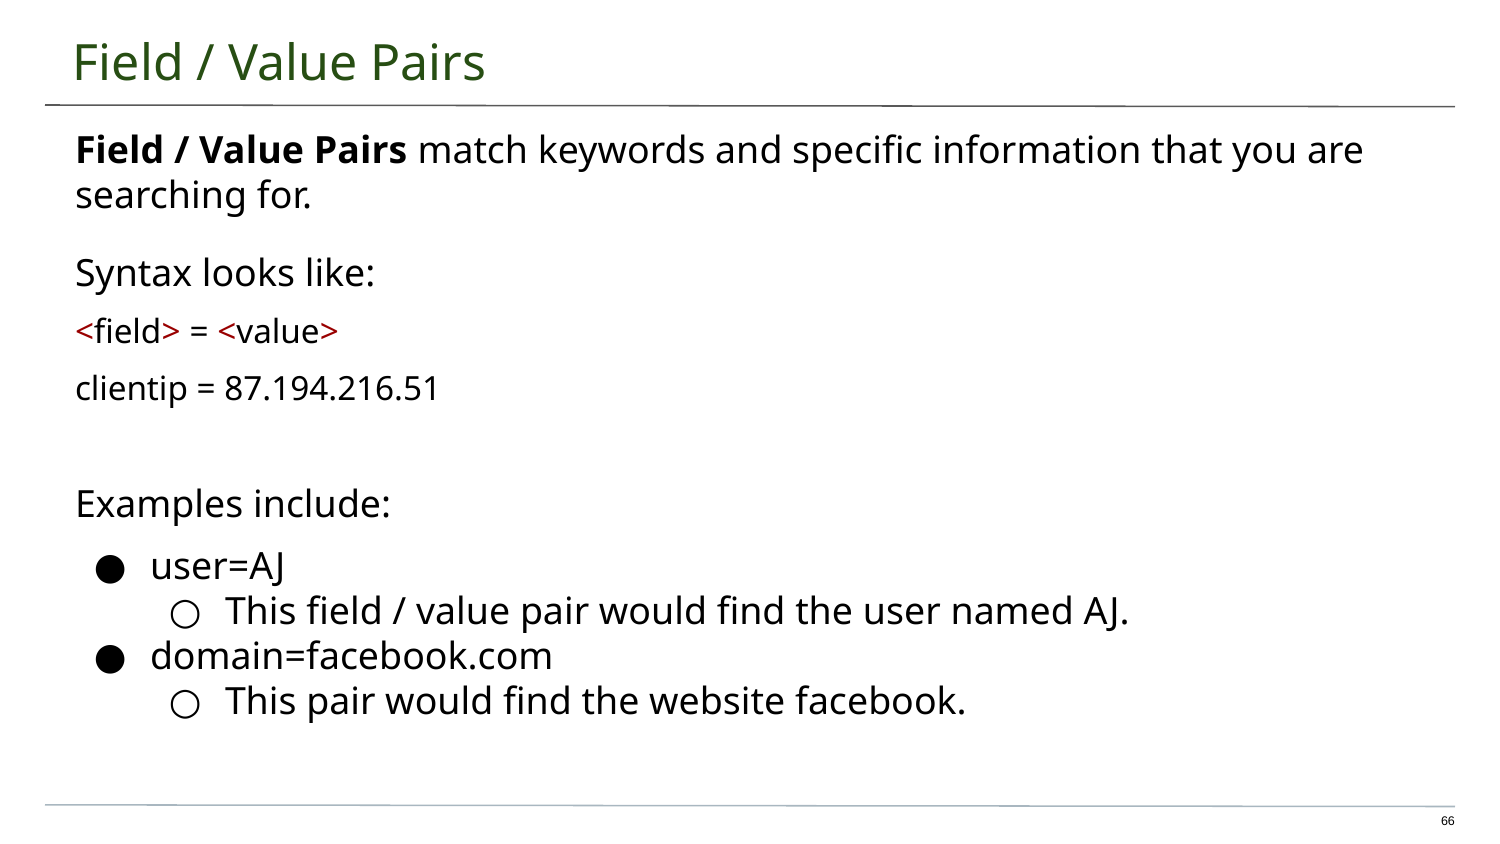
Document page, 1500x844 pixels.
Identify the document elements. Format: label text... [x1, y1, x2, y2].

list Syntax looks like: <field> = <value> clientip = 87.194.216.51 Examples include: user=AJ This field / value pair would find the user named AJ. domain=facebook.com This pair would find the website facebook. [0, 214, 1500, 743]
subtitle Field / Value Pairs match keywords and specific information that you are searching for. [0, 110, 1500, 171]
title Field / Value Pairs [0, 0, 1500, 88]
slide_number 66 [1412, 813, 1455, 831]
